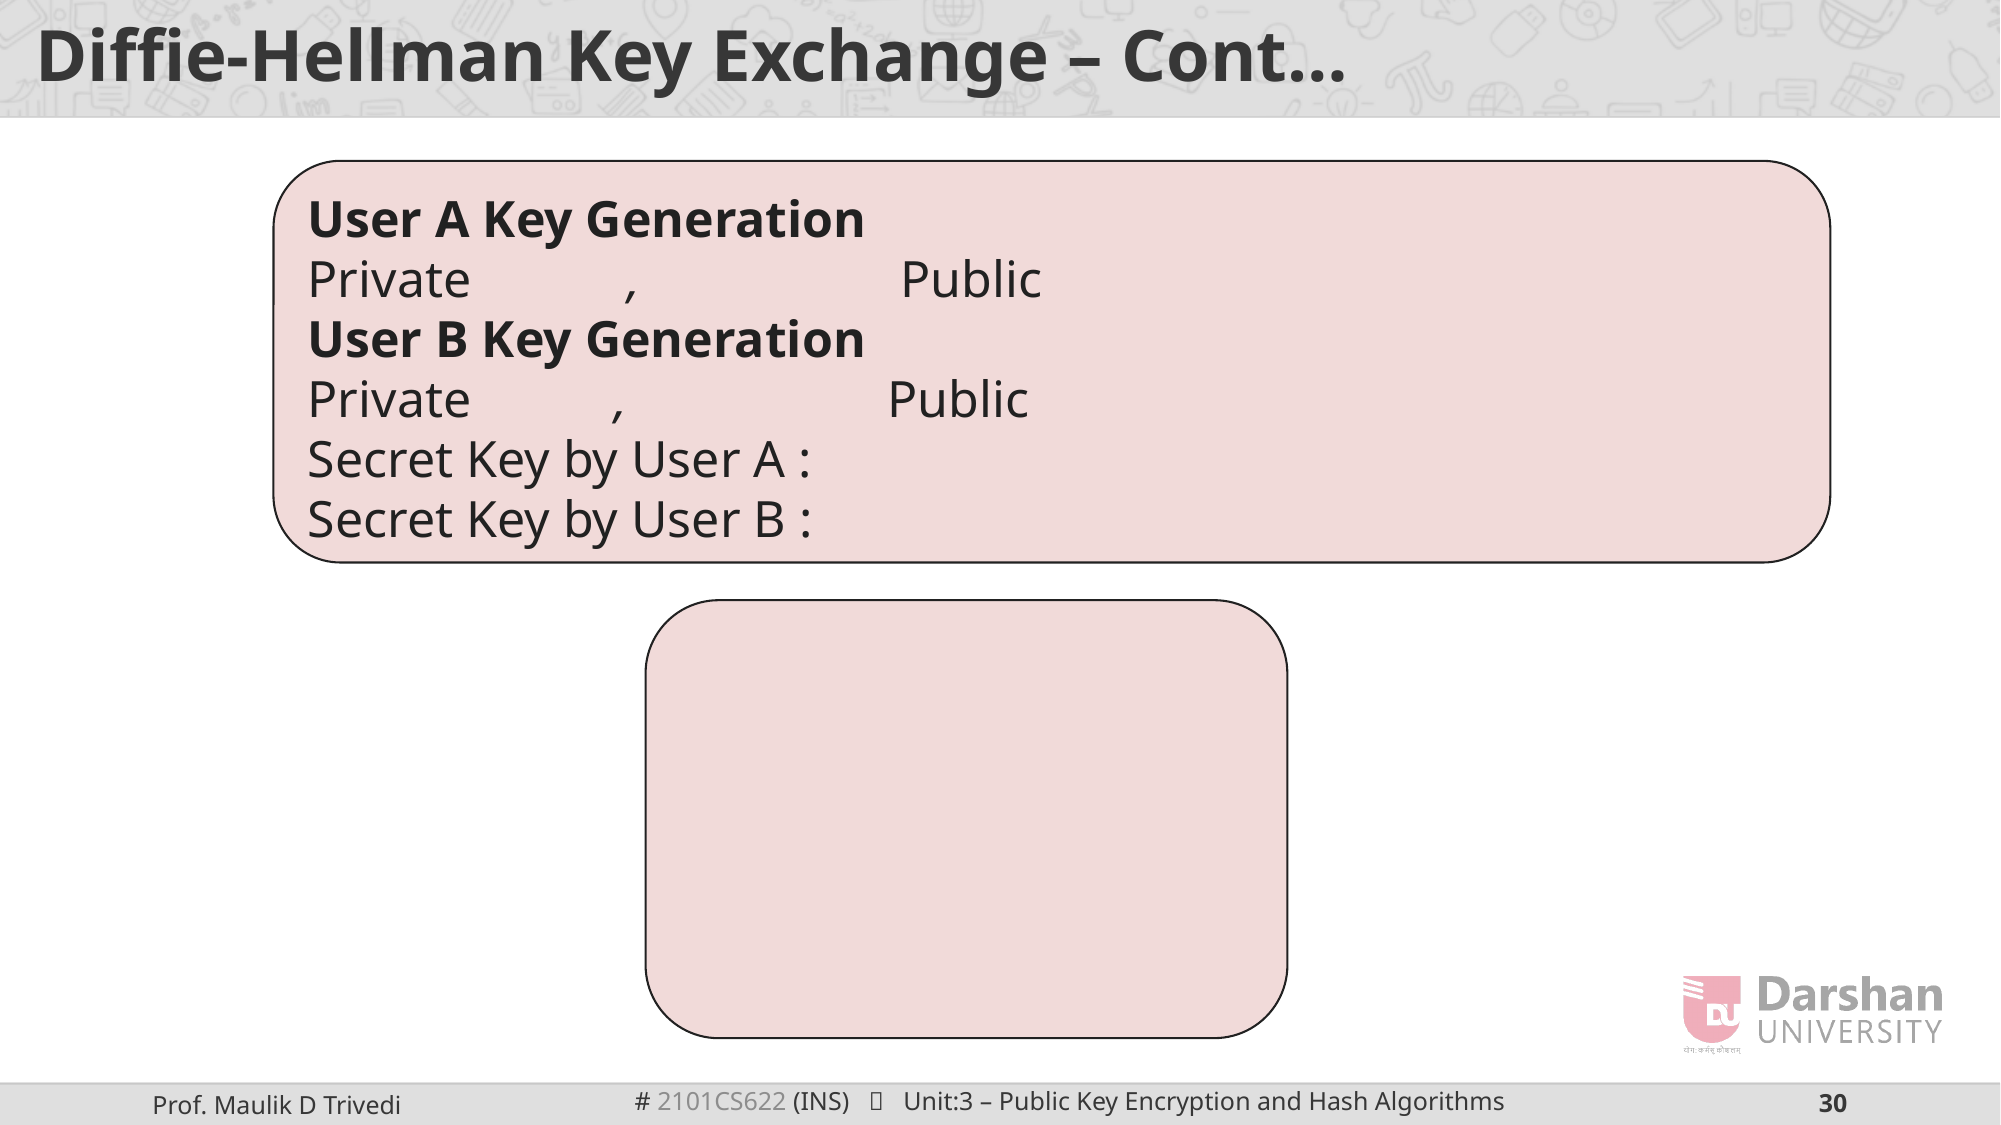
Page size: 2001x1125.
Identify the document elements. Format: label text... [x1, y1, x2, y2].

title Diffie-Hellman Key Exchange – Cont… [0, 0, 2000, 117]
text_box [1662, 951, 1963, 1079]
